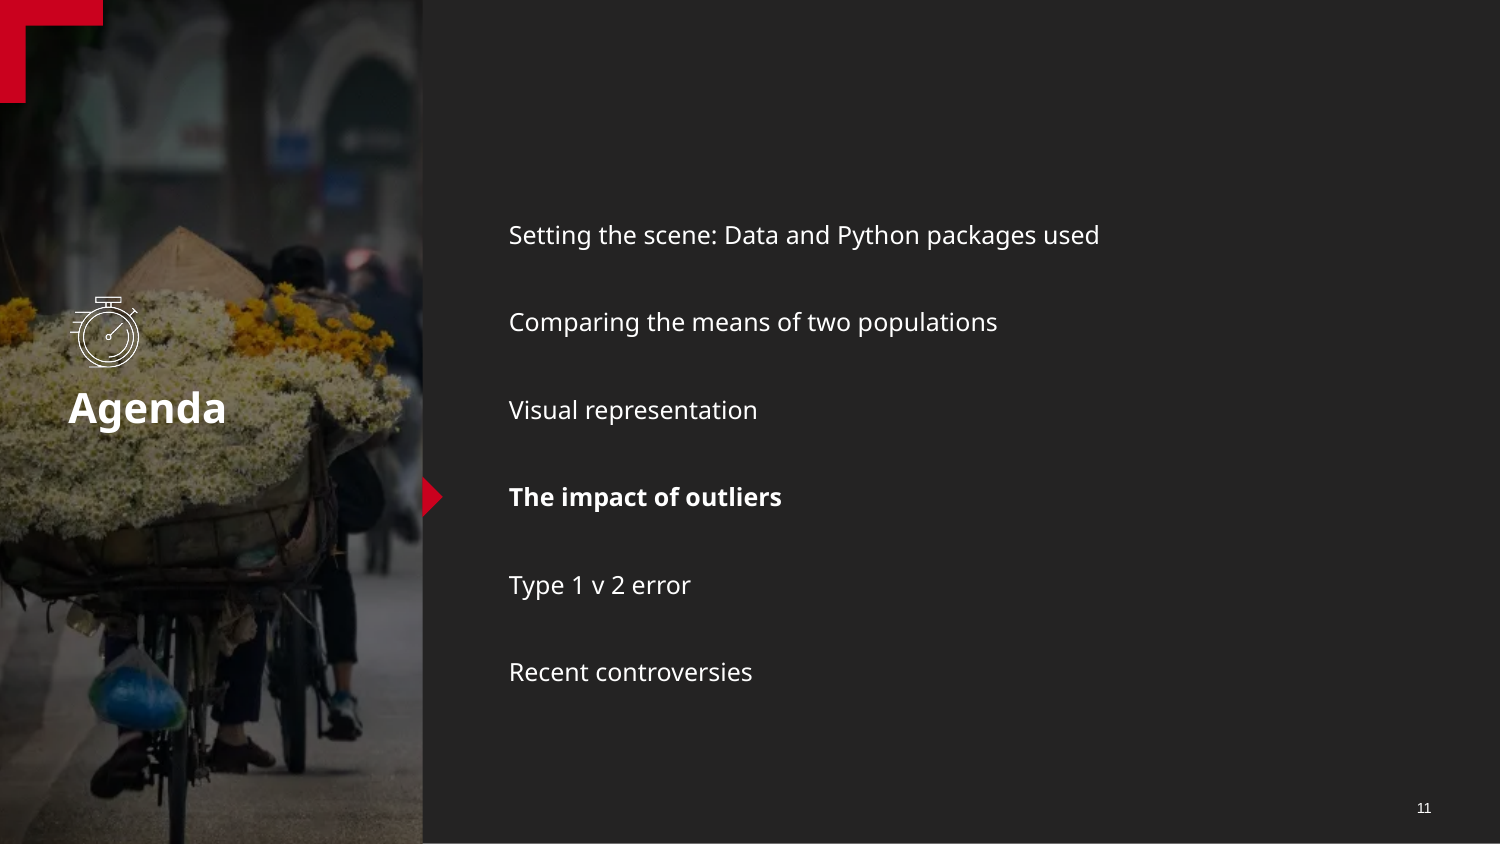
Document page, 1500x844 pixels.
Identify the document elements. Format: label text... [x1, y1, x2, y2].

text_box [427, 481, 443, 513]
text_box The impact of outliers [508, 481, 1220, 512]
text_box Visual representation [508, 394, 1220, 425]
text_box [0, 0, 104, 104]
picture [0, 0, 423, 844]
text_box Setting the scene: Data and Python packages used [508, 219, 1220, 250]
text_box Recent controversies [508, 656, 1220, 687]
text_box Type 1 v 2 error [508, 569, 1220, 600]
text_box Comparing the means of two populations [508, 306, 1220, 338]
